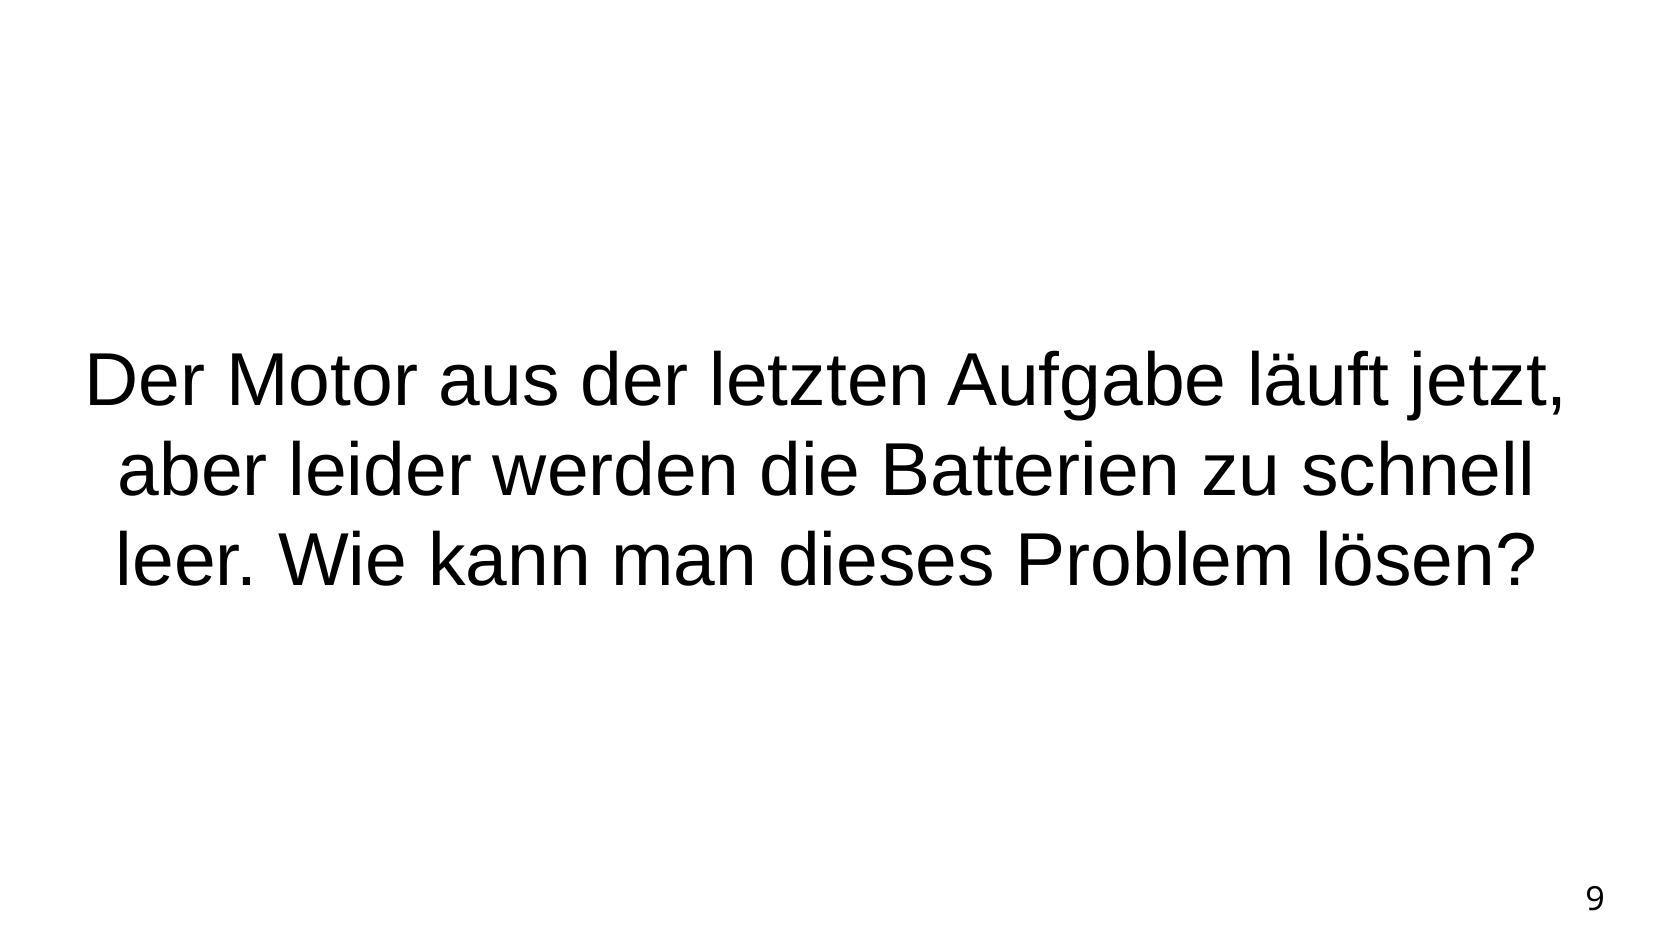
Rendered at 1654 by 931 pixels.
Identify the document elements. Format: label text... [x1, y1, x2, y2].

text_box Der Motor aus der letzten Aufgabe läuft jetzt, aber leider werden die Batterien zu schnell leer. Wie kann man dieses Problem lösen? [82, 89, 1571, 840]
